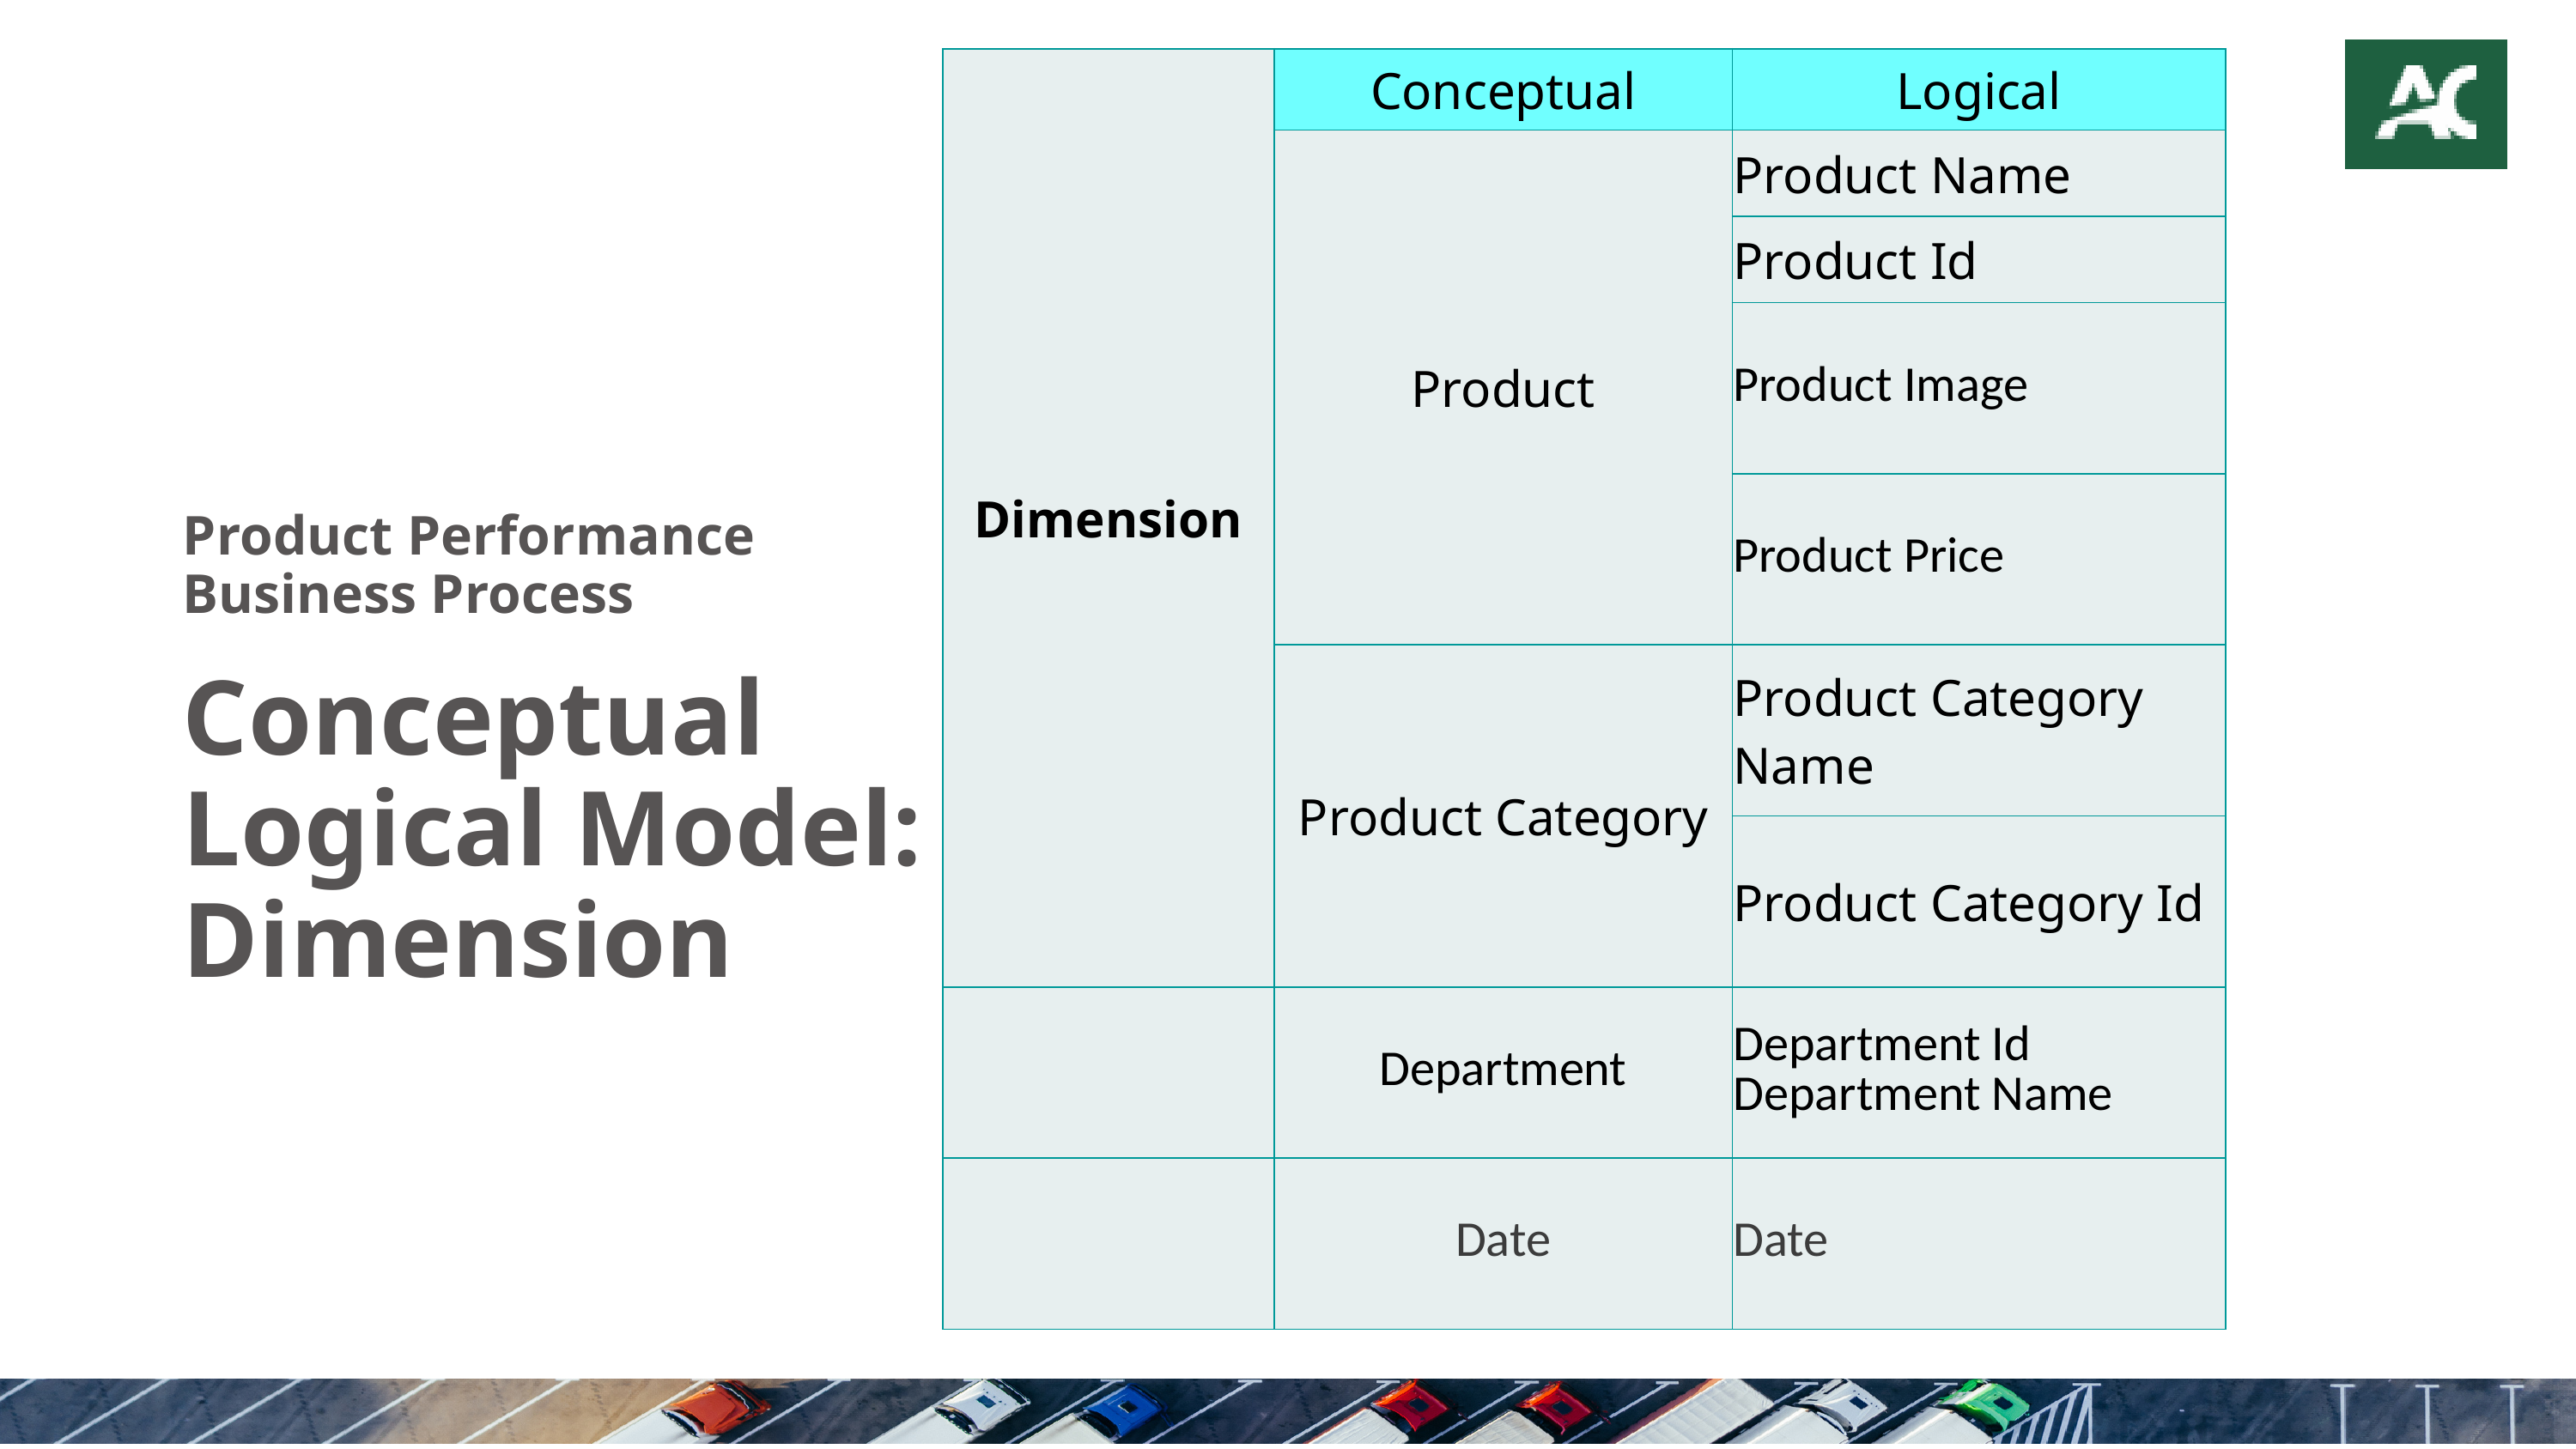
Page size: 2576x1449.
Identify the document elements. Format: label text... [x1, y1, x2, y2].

table_cell [944, 988, 1273, 1157]
picture [2345, 39, 2507, 170]
table_cell Product Price [1733, 475, 2225, 644]
table_cell Product Image [1733, 303, 2225, 473]
table_cell [944, 1159, 1273, 1329]
table_cell Product Name [1733, 130, 2225, 215]
table_header Dimension [944, 50, 1273, 986]
table_cell Product [1275, 130, 1732, 644]
text_box Product Performance Business Process [169, 429, 942, 632]
table_cell Product Category [1275, 646, 1732, 986]
table_cell Department Id Department Name [1733, 988, 2225, 1157]
table_cell Product Id [1733, 217, 2225, 302]
table_header Logical [1733, 50, 2225, 130]
title Conceptual Logical Model: Dimension [170, 659, 942, 1037]
table_cell Product Category Name [1733, 646, 2225, 815]
table_cell Date [1733, 1159, 2225, 1329]
table_header Conceptual [1275, 50, 1732, 130]
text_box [0, 1379, 2576, 1444]
table_cell Department [1275, 988, 1732, 1157]
table_cell Product Category Id [1733, 816, 2225, 986]
table_cell Date [1275, 1159, 1732, 1329]
